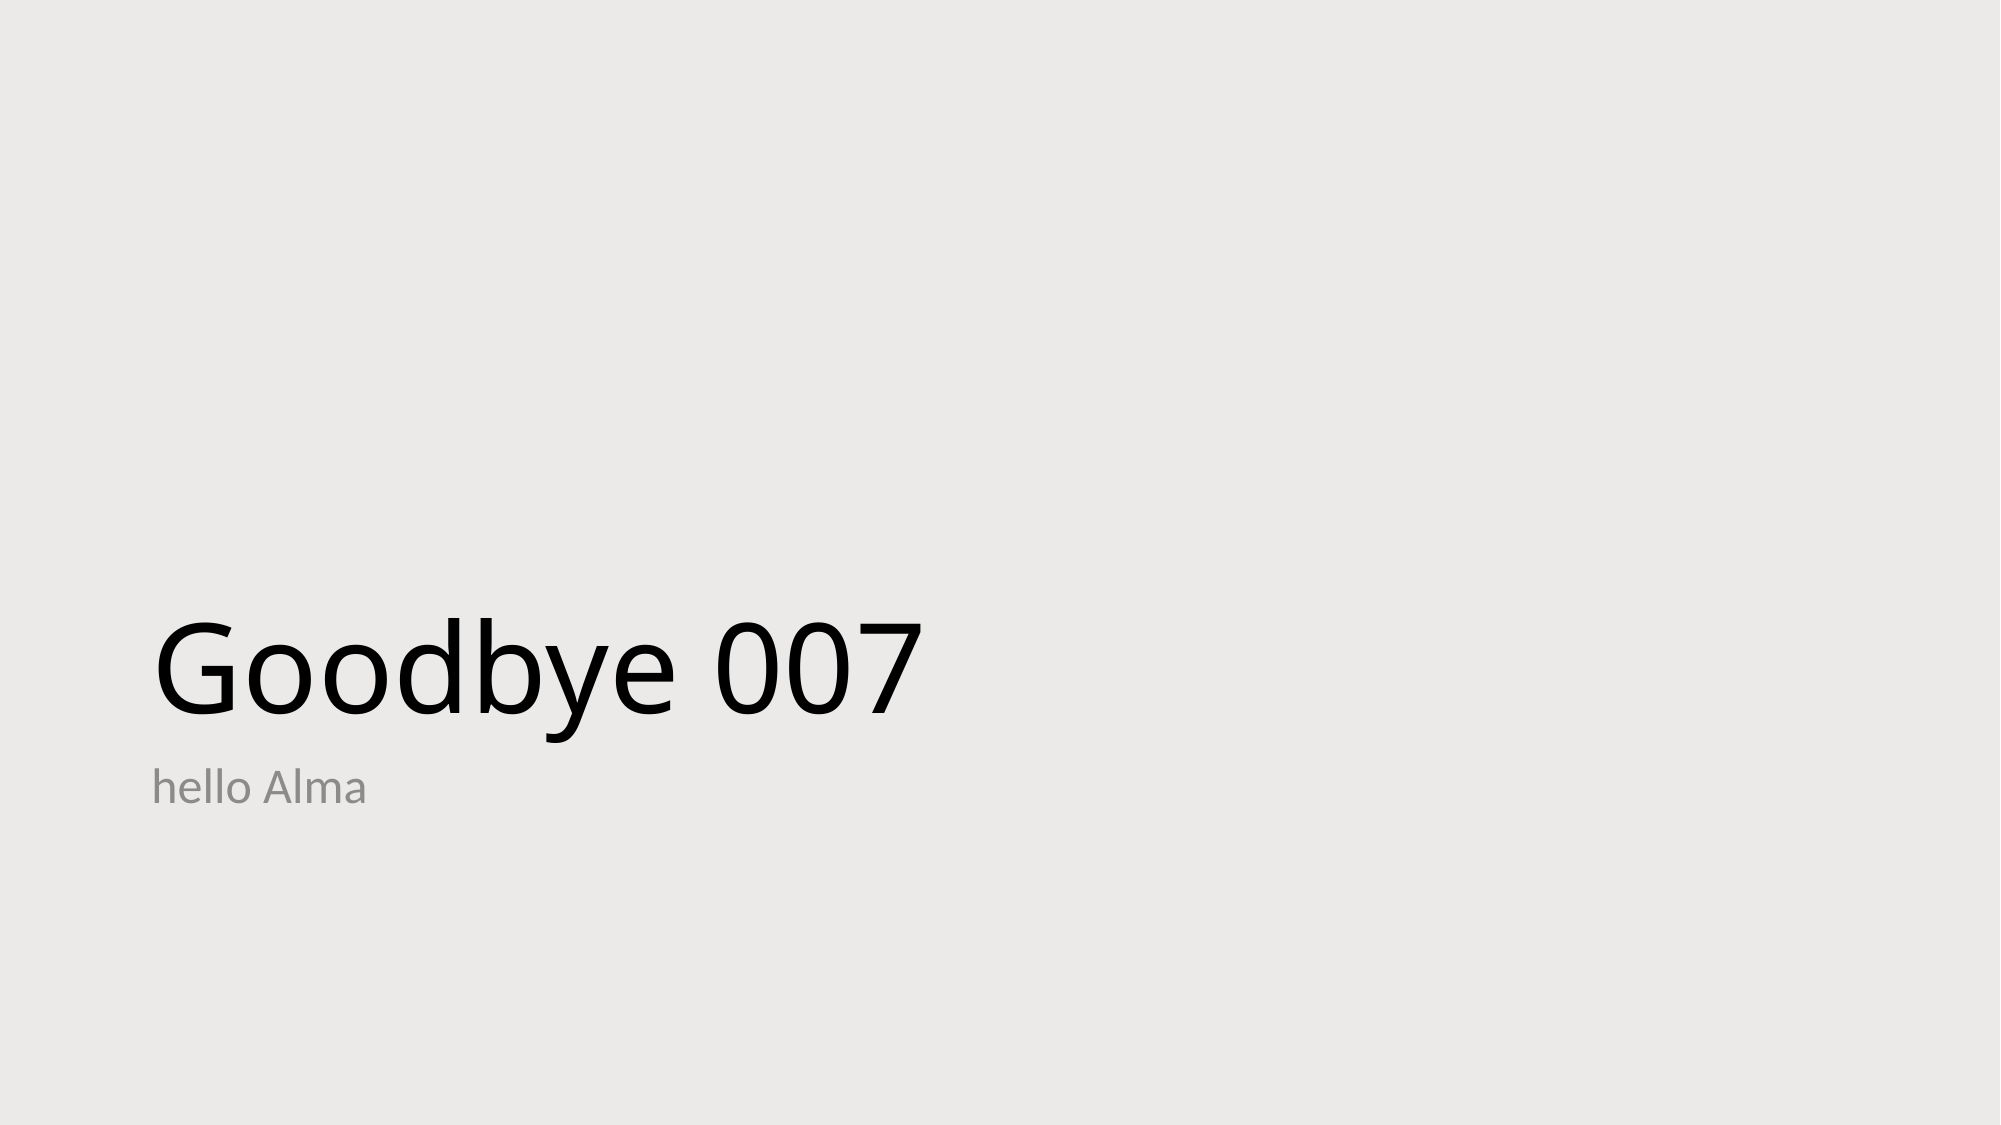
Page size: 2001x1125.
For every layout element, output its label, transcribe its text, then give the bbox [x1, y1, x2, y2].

title Goodbye 007 [136, 280, 1862, 749]
list hello Alma [136, 752, 1862, 999]
